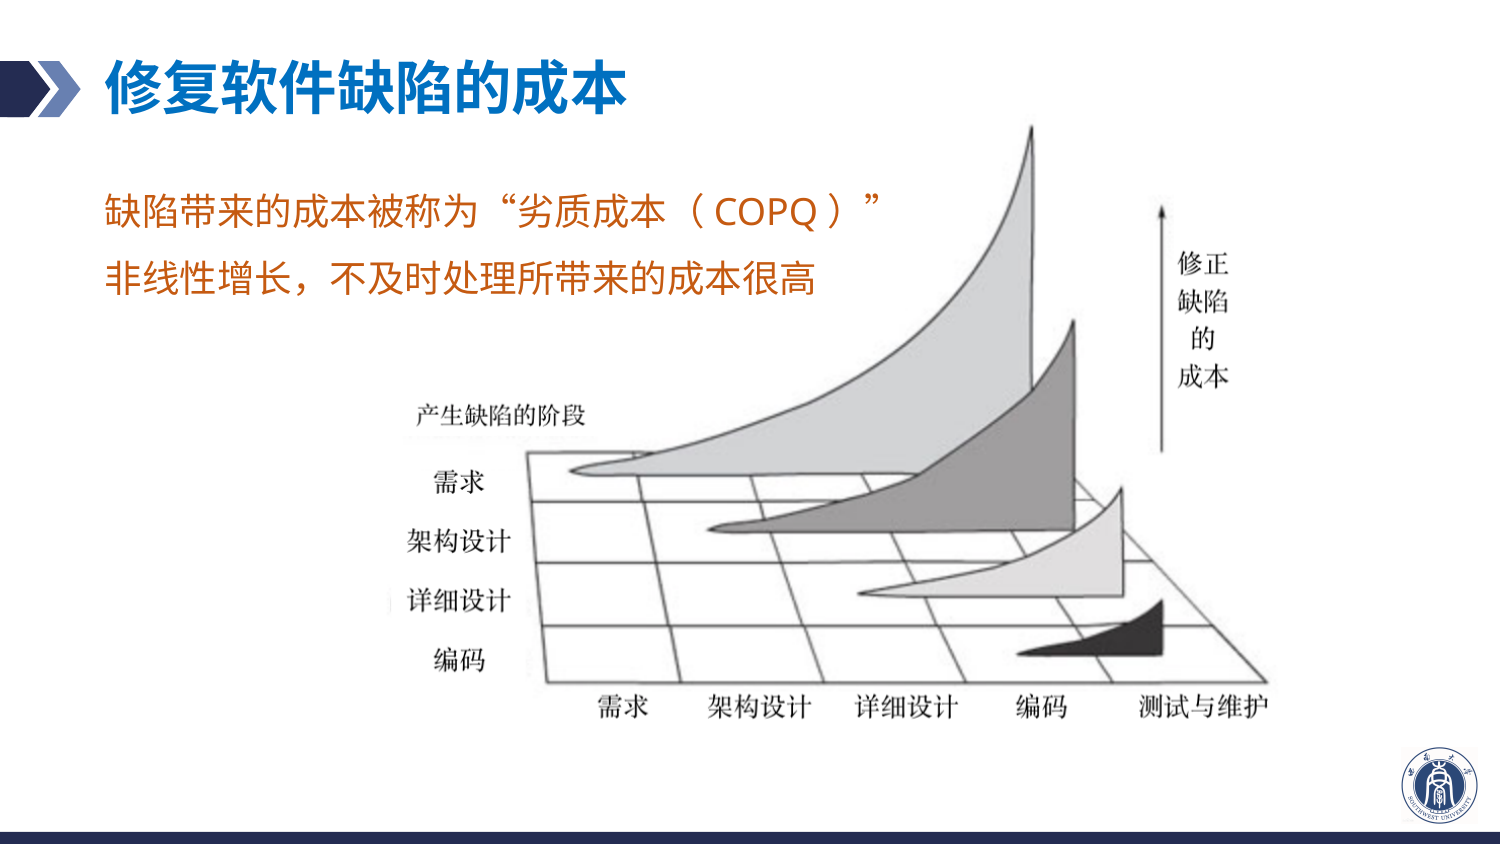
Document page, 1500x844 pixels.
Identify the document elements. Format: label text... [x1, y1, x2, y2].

picture [1401, 747, 1478, 824]
title 修复软件缺陷的成本 [89, 36, 750, 145]
text_box 缺陷带来的成本被称为“劣质成本（COPQ）” 非线性增长，不及时处理所带来的成本很高 [90, 158, 382, 308]
picture [382, 110, 1279, 734]
